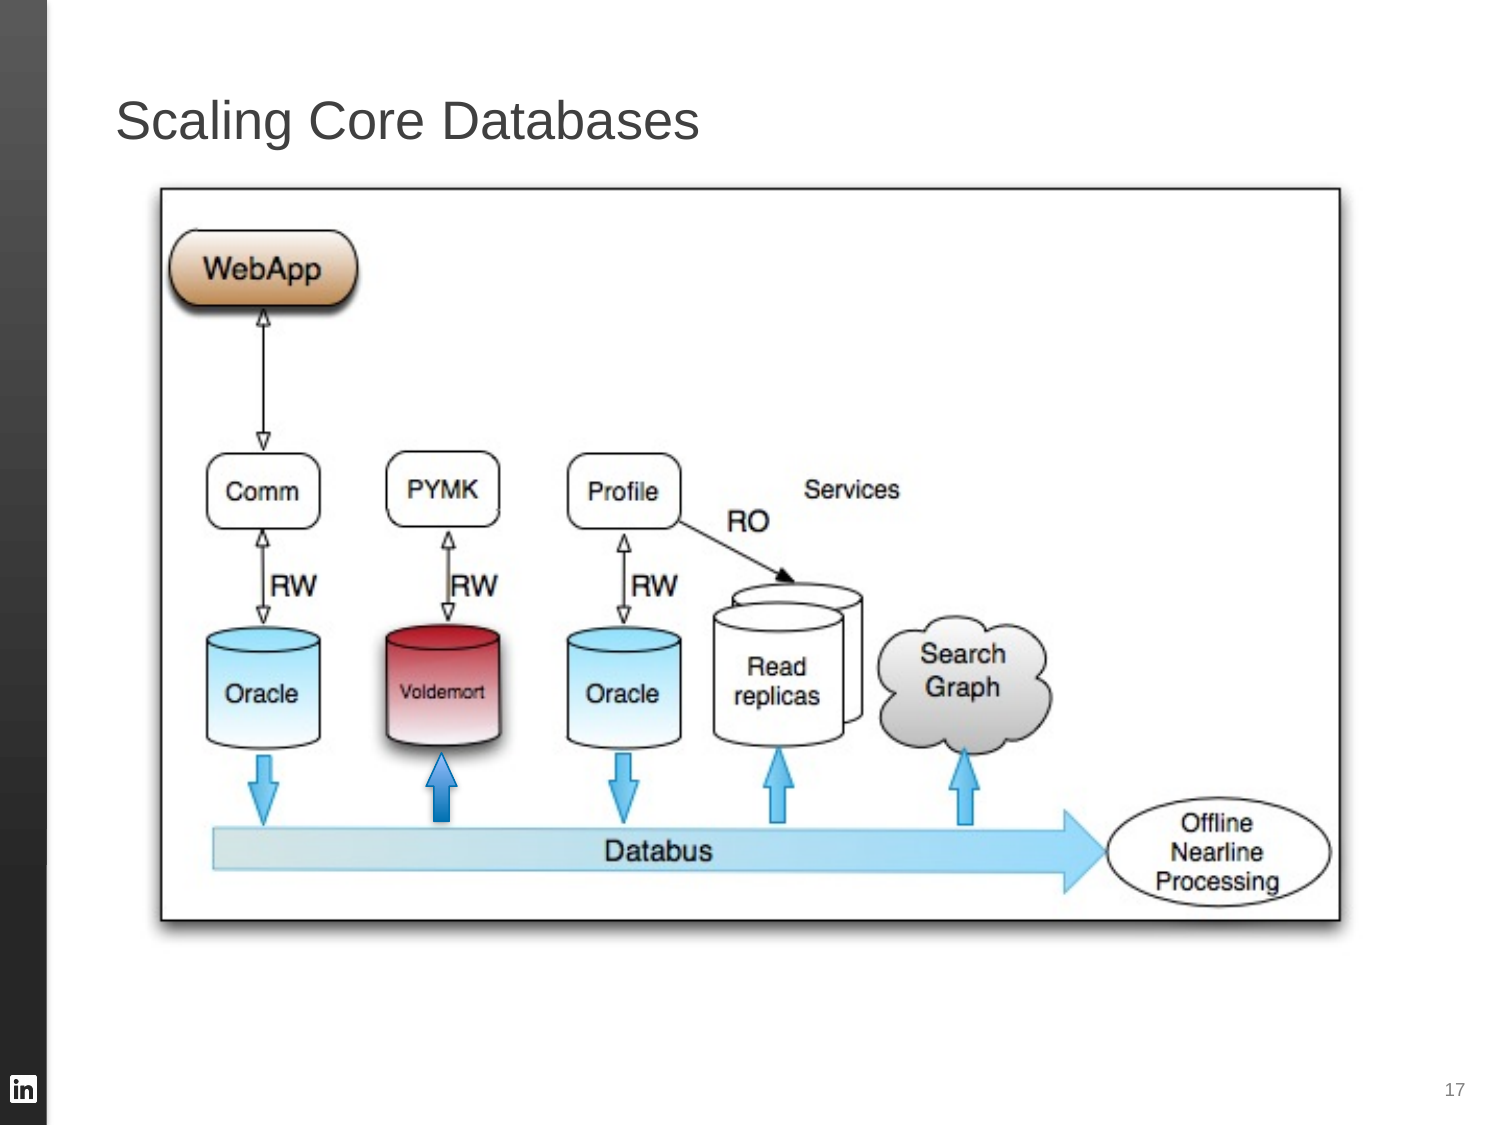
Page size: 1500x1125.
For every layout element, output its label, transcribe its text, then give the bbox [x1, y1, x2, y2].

picture [119, 154, 1381, 970]
picture [10, 1075, 37, 1103]
slide_number 17 [1130, 1059, 1481, 1120]
title Scaling Core Databases [115, 35, 1422, 201]
